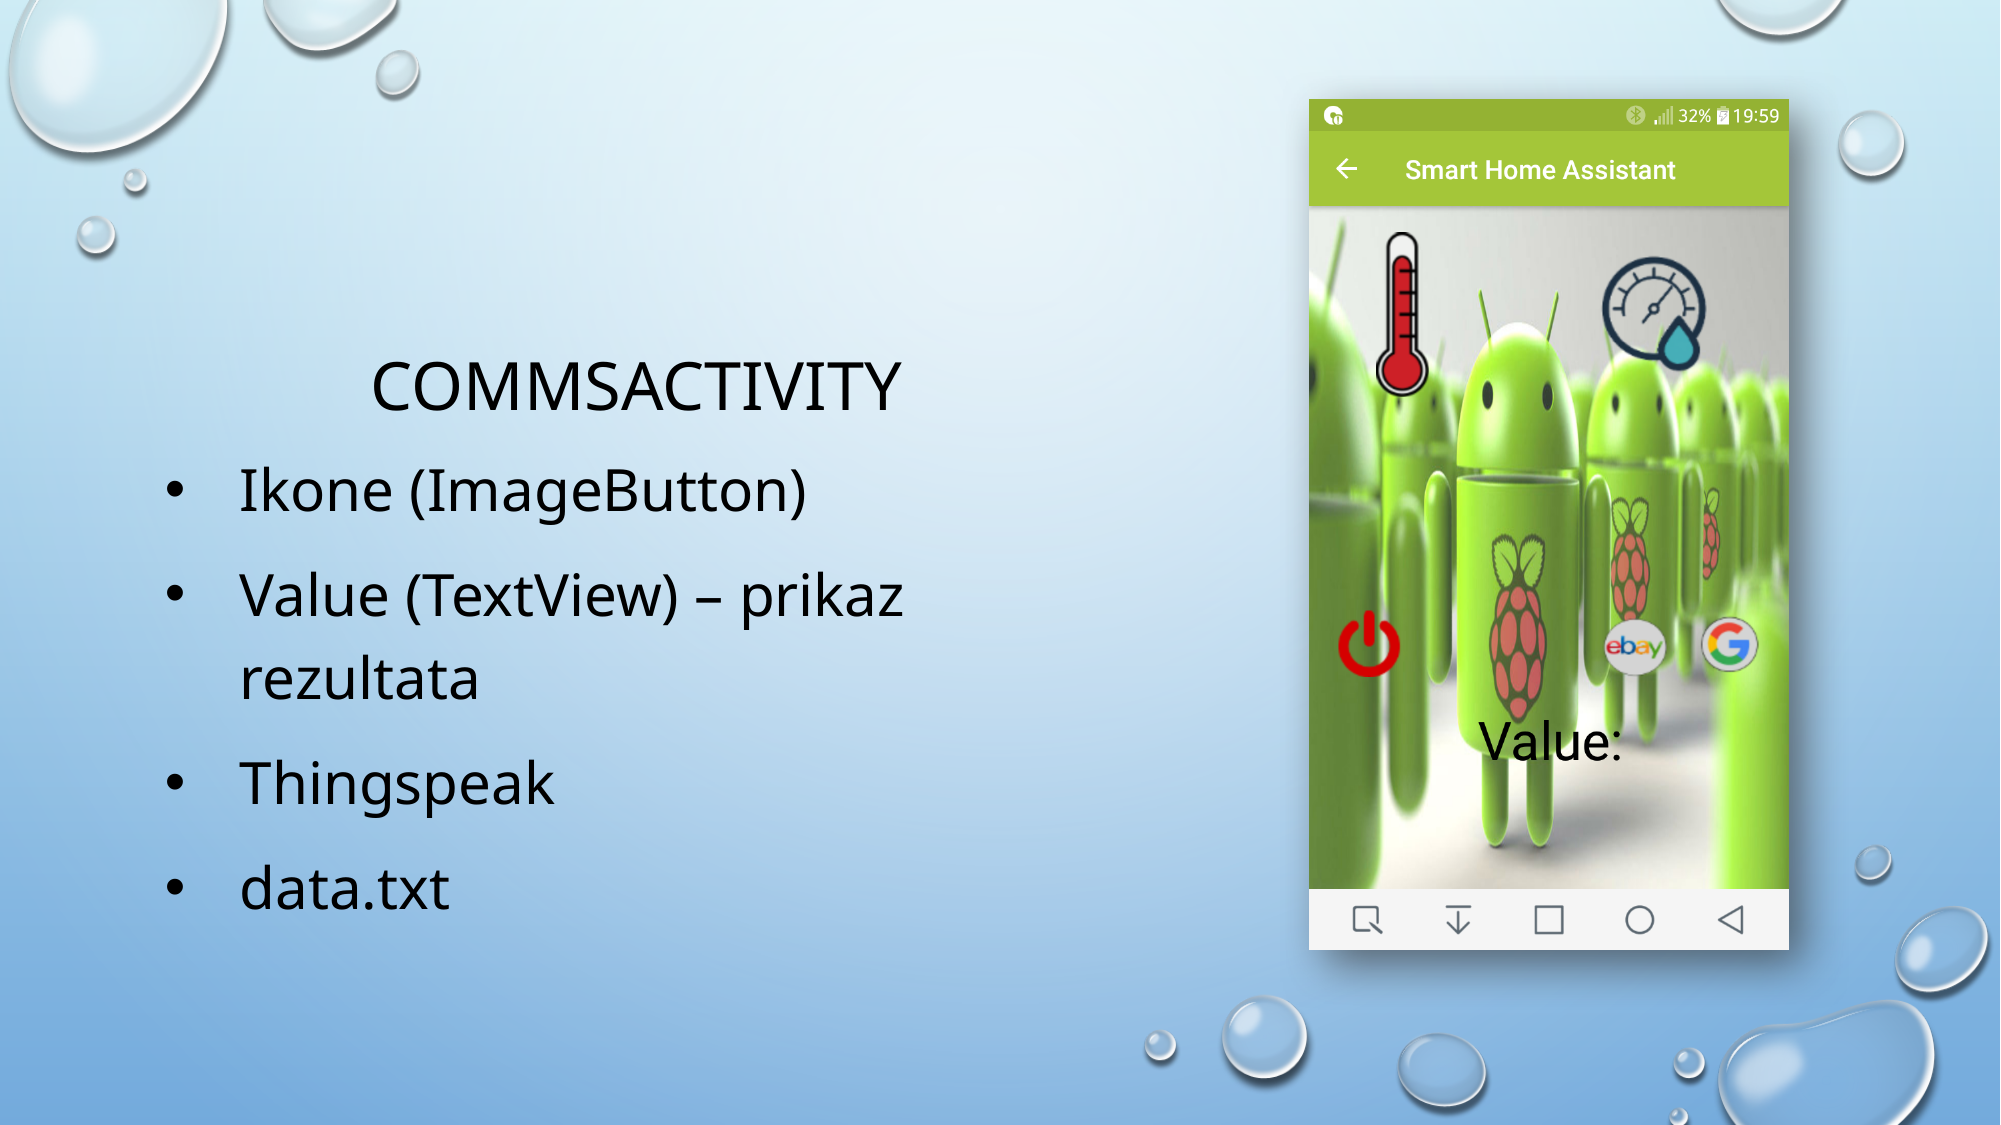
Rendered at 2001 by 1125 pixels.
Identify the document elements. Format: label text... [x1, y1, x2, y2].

list Ikone (ImageButton) Value (TextView) – prikaz rezultata Thingspeak data.txt [149, 431, 1124, 950]
title commsactivity [149, 99, 1124, 431]
picture [0, 0, 2000, 1125]
